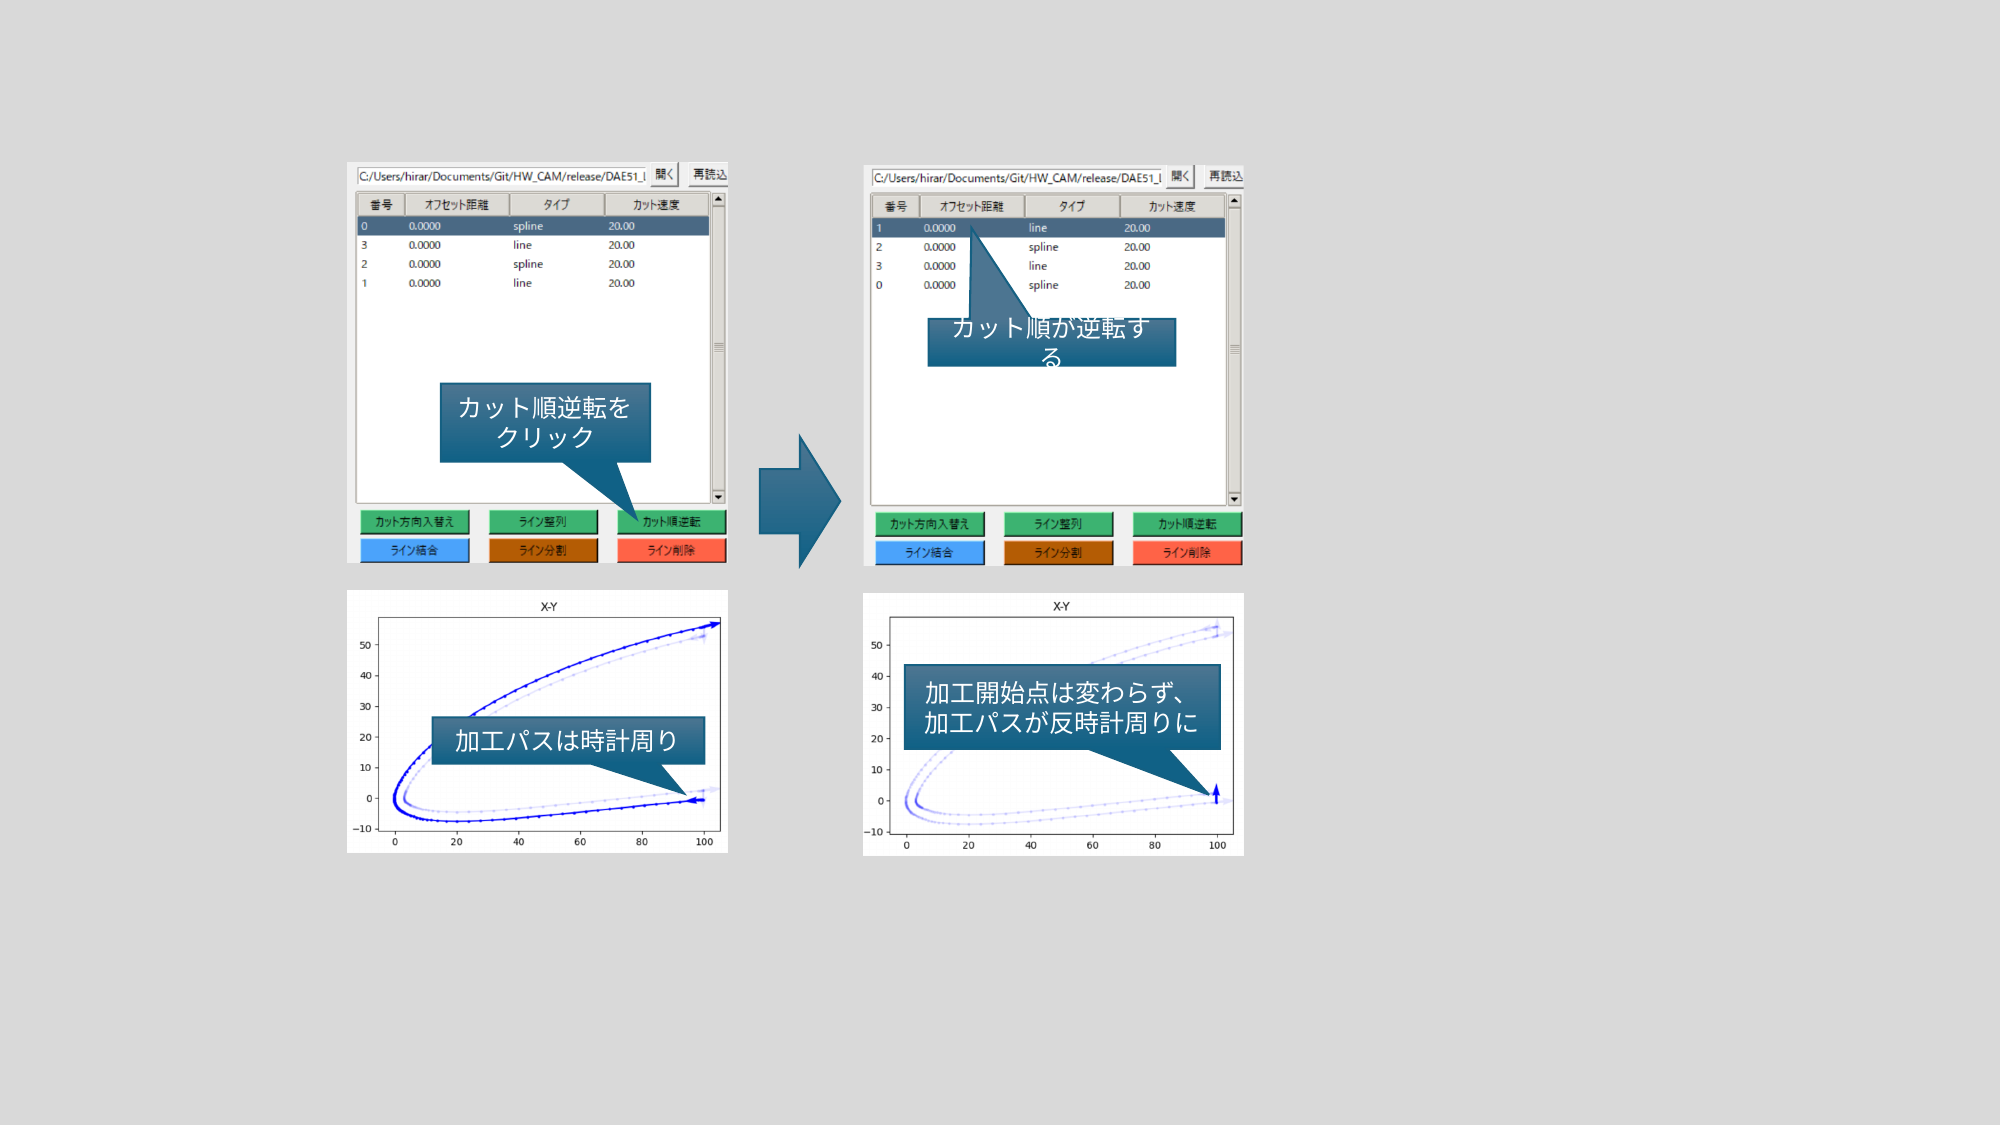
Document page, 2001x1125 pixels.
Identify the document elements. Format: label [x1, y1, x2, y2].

text_box [758, 433, 842, 569]
picture [862, 592, 1245, 857]
picture [347, 590, 729, 854]
picture [347, 162, 729, 563]
picture [862, 165, 1245, 566]
